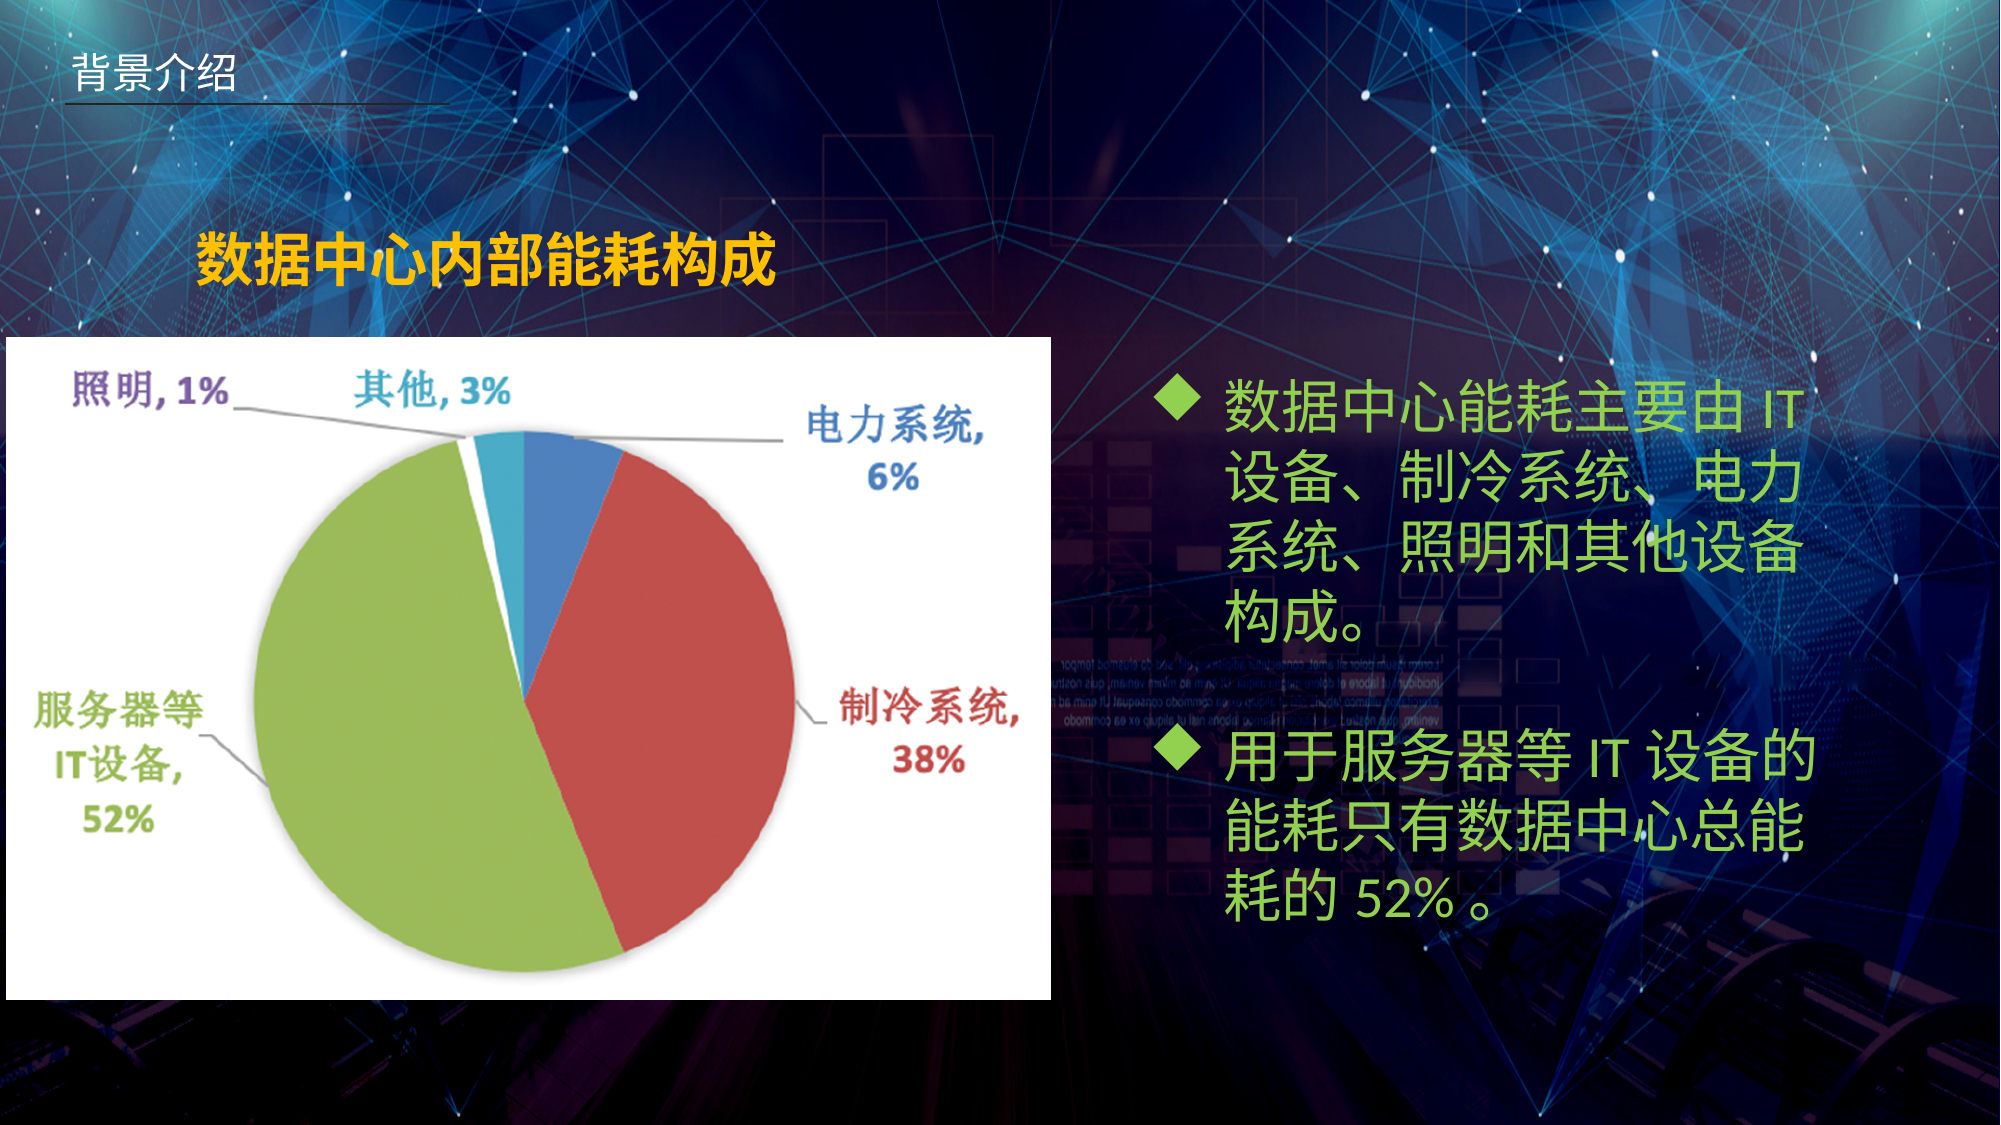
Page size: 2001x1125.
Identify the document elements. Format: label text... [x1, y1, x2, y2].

text_box 数据中心内部能耗构成 [180, 216, 975, 301]
text_box 背景介绍 [56, 39, 456, 105]
picture [0, 0, 1999, 1125]
text_box 数据中心能耗主要由IT设备、制冷系统、电力系统、照明和其他设备构成。 用于服务器等IT设备的能耗只有数据中心总能耗的52%。 [1133, 362, 1843, 937]
